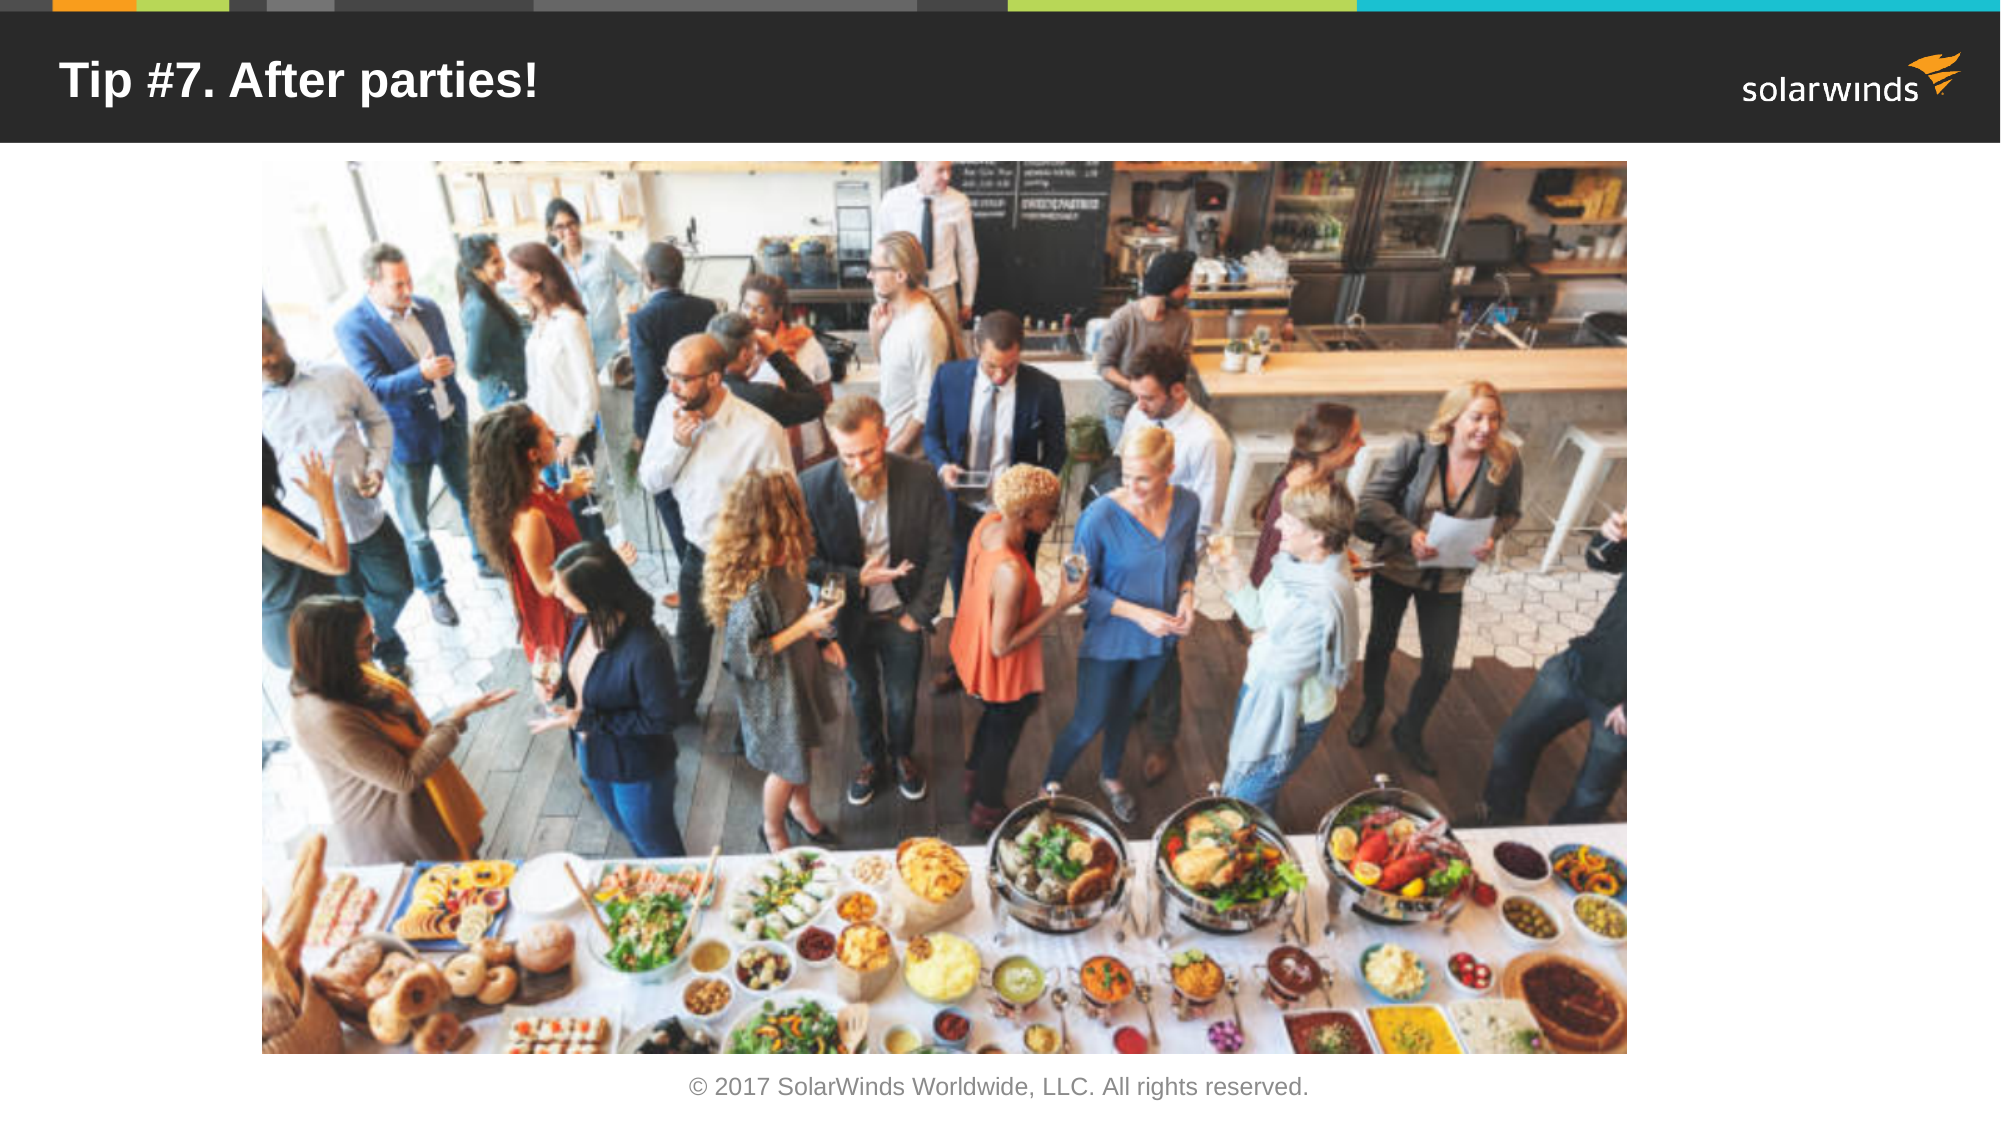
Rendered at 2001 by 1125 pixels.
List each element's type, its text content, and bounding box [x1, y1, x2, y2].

picture [0, 0, 2001, 1125]
title Tip #7. After parties! [43, 39, 1662, 124]
